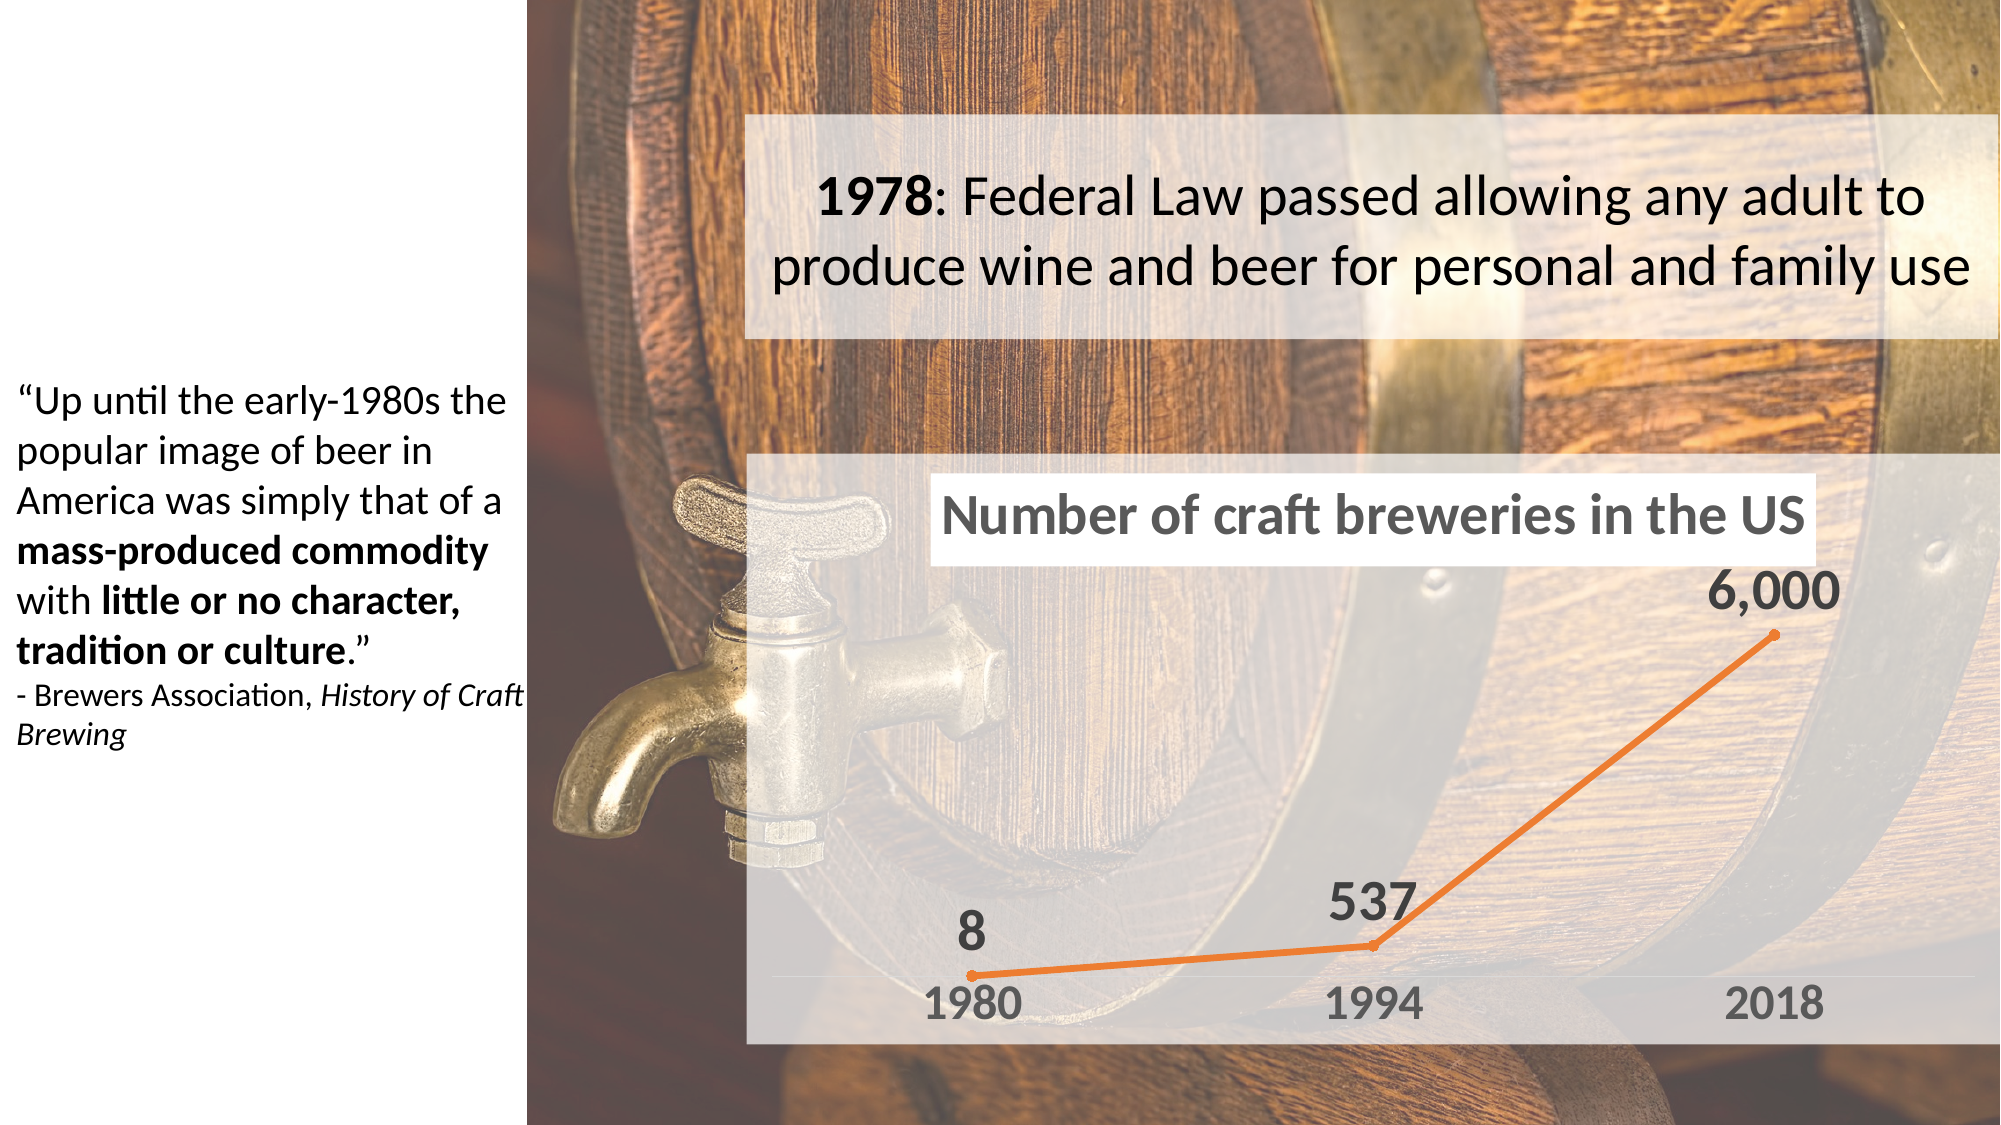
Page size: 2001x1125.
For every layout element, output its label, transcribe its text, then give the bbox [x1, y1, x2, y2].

text_box “Up until the early-1980s the popular image of beer in America was simply that of a mass-produced commodity with little or no character, tradition or culture.” - Brewers Association, History of Craft Brewing [1, 365, 526, 760]
chart [746, 453, 2000, 1045]
picture [526, 0, 2000, 1125]
